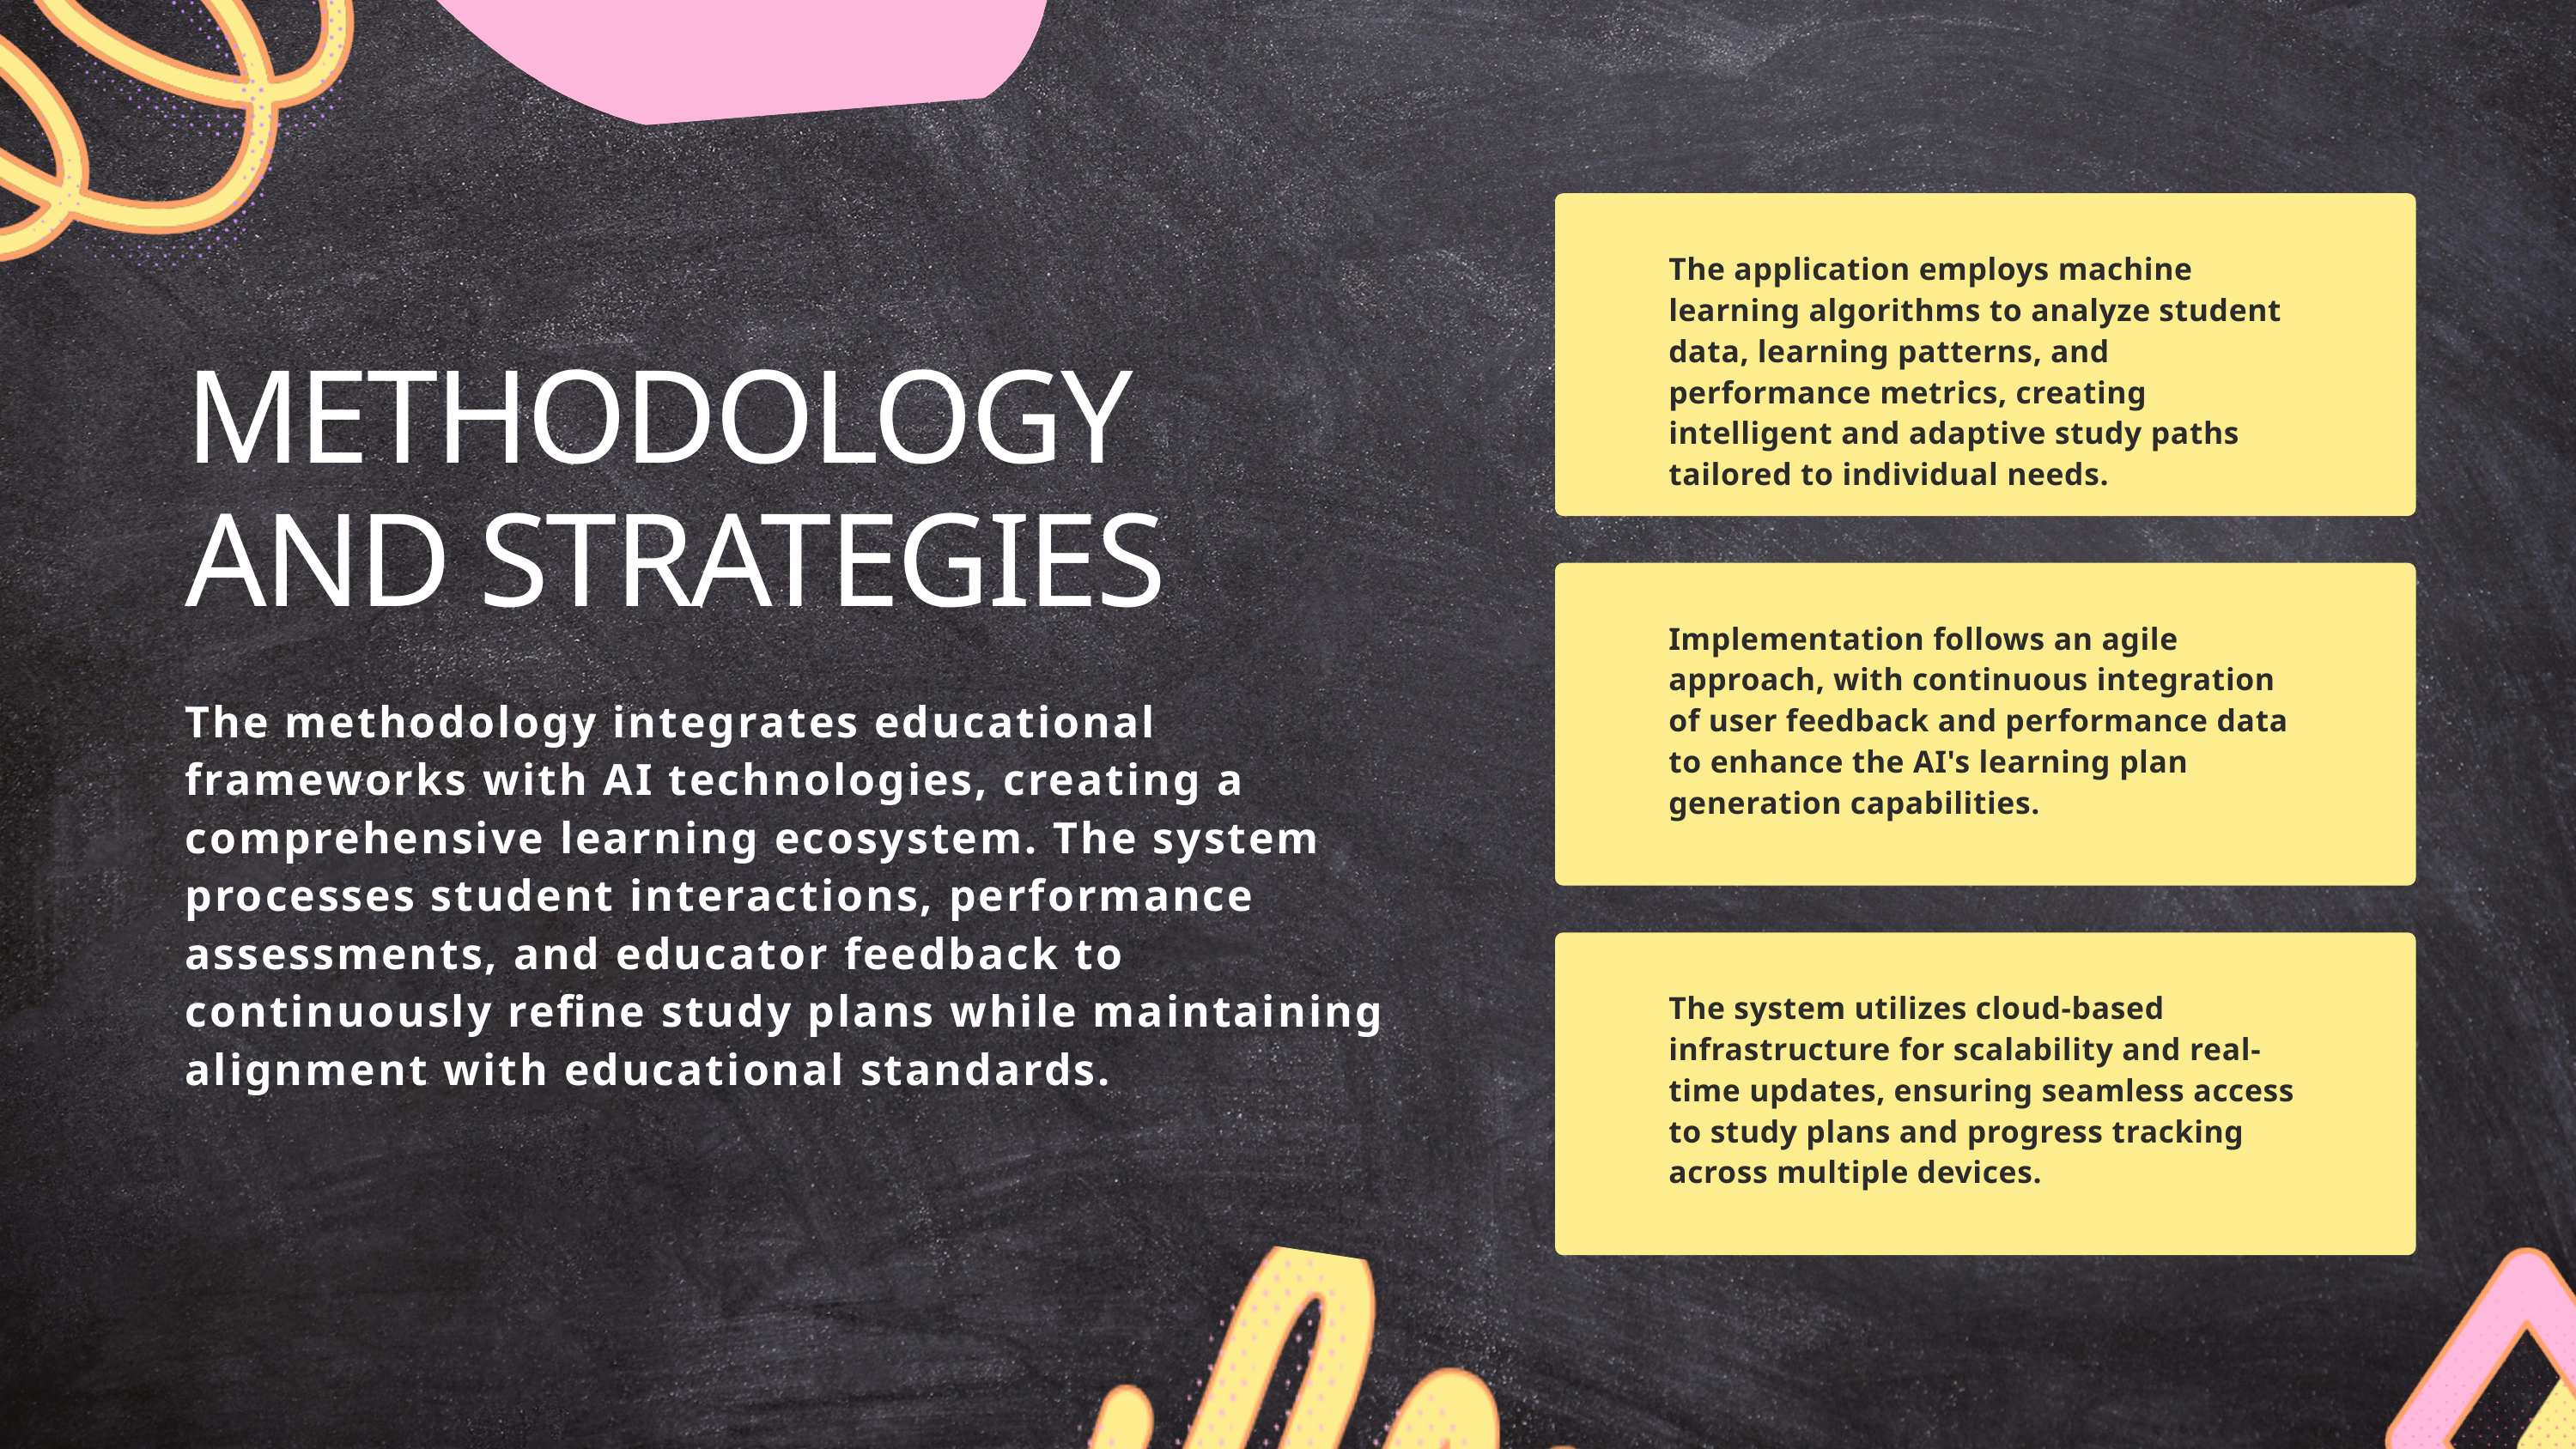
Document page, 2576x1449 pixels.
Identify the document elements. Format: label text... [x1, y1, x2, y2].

text_box [1066, 1219, 1957, 1449]
text_box [2353, 1200, 2576, 1449]
text_box [388, 0, 1056, 145]
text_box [1554, 932, 2416, 1256]
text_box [1554, 562, 2416, 886]
text_box [0, 0, 358, 336]
text_box The methodology integrates educational frameworks with AI technologies, creating a comprehensive learning ecosystem. The system processes student interactions, performance assessments, and educator feedback to continuously refine study plans while maintaining alignment with educational standards. [185, 688, 1394, 1094]
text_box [1554, 192, 2416, 517]
text_box [0, 0, 2576, 1449]
text_box METHODOLOGY AND STRATEGIES [185, 346, 1394, 633]
